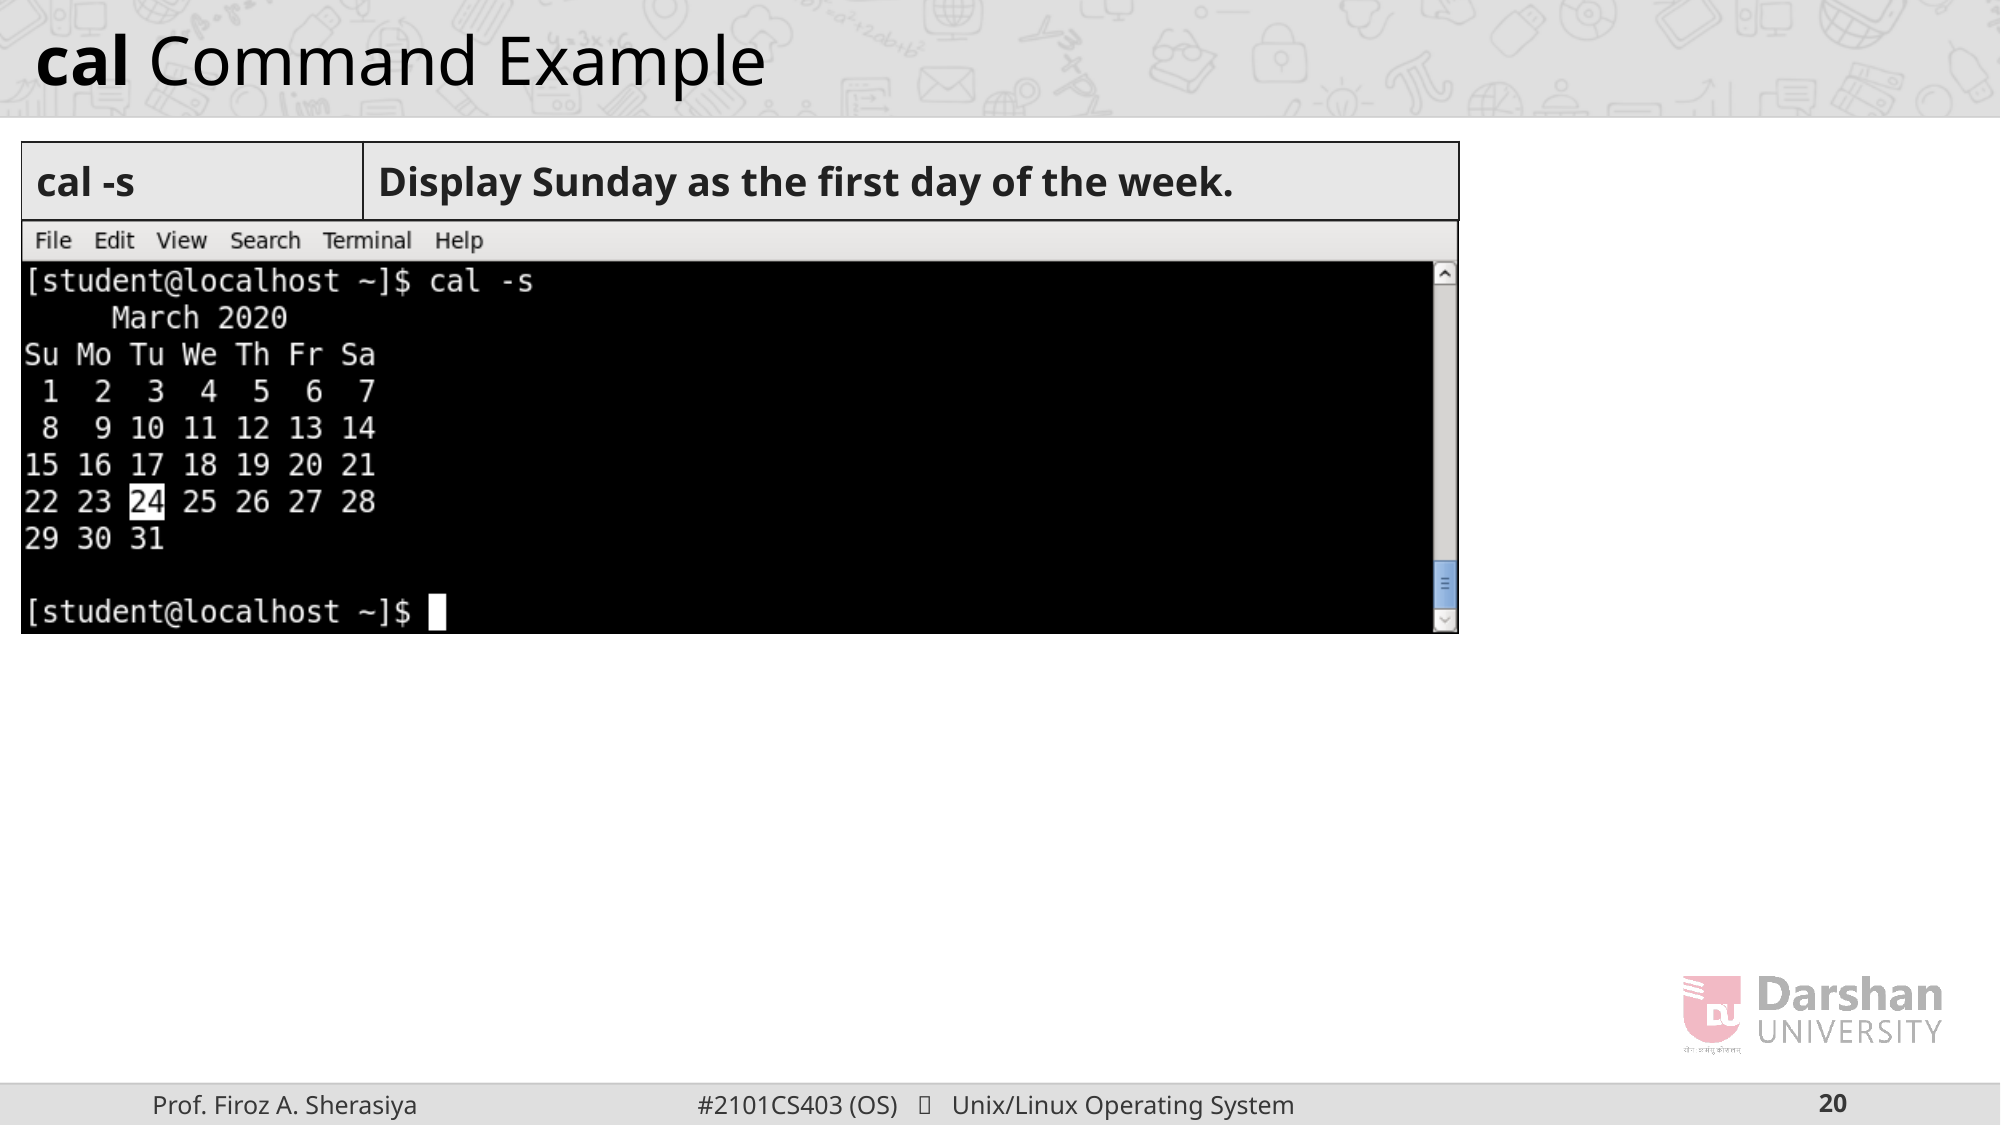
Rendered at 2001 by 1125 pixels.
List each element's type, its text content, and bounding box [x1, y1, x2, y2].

table_header cal -s [22, 143, 362, 219]
picture [21, 220, 1459, 634]
title cal Command Example [0, 0, 2000, 117]
table_header Display Sunday as the first day of the week. [364, 143, 1458, 219]
table_cell Ignores case [1662, 951, 1963, 1079]
